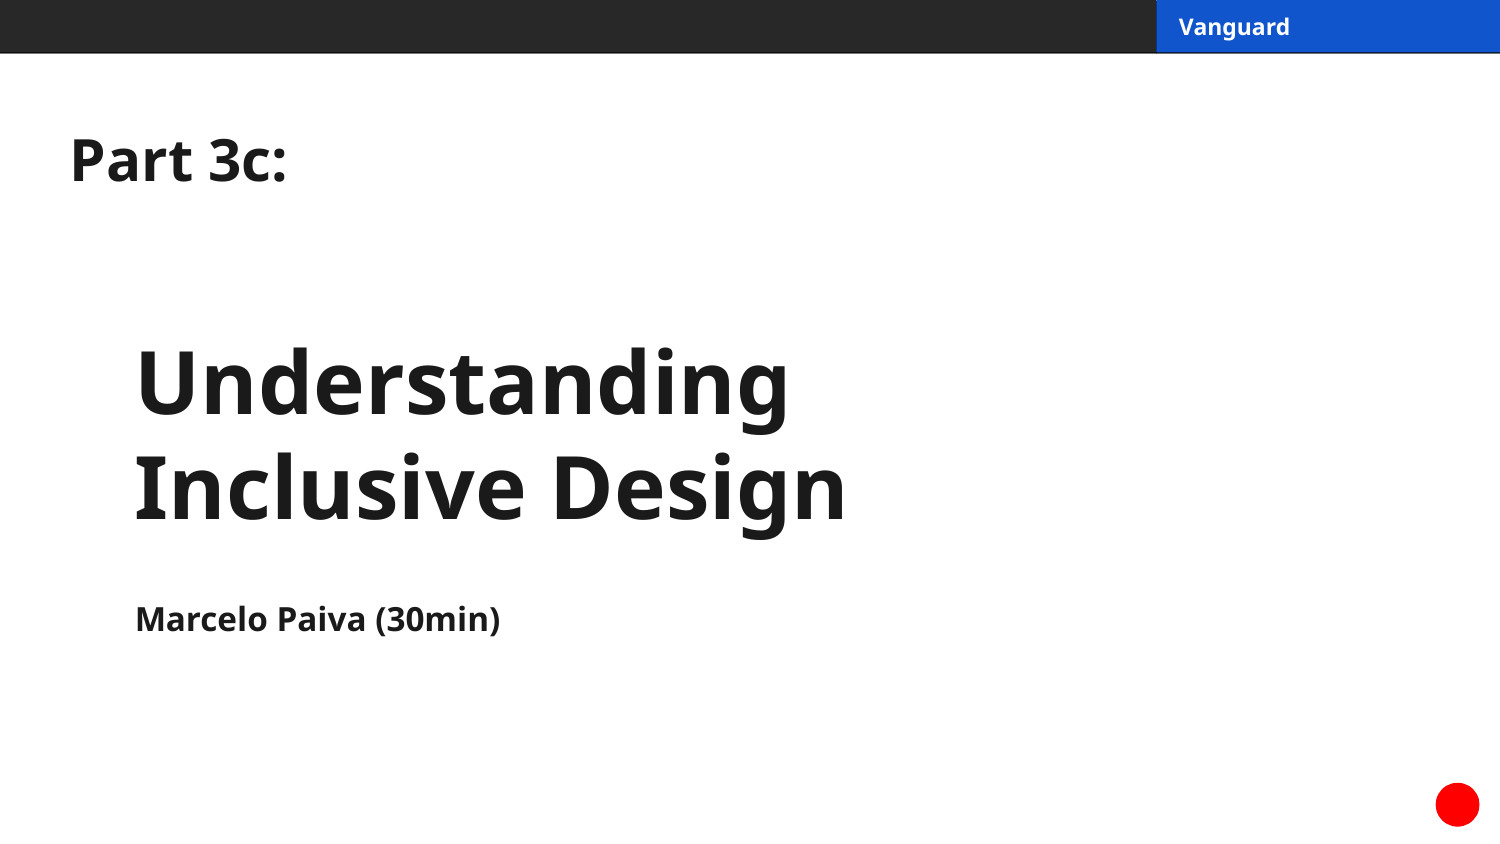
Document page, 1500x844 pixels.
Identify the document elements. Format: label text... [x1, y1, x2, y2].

title Understanding Inclusive Design [119, 336, 1381, 553]
subtitle Marcelo Paiva (30min) [119, 582, 1381, 672]
text_box [1435, 782, 1480, 827]
title Part 3c: [55, 108, 726, 197]
